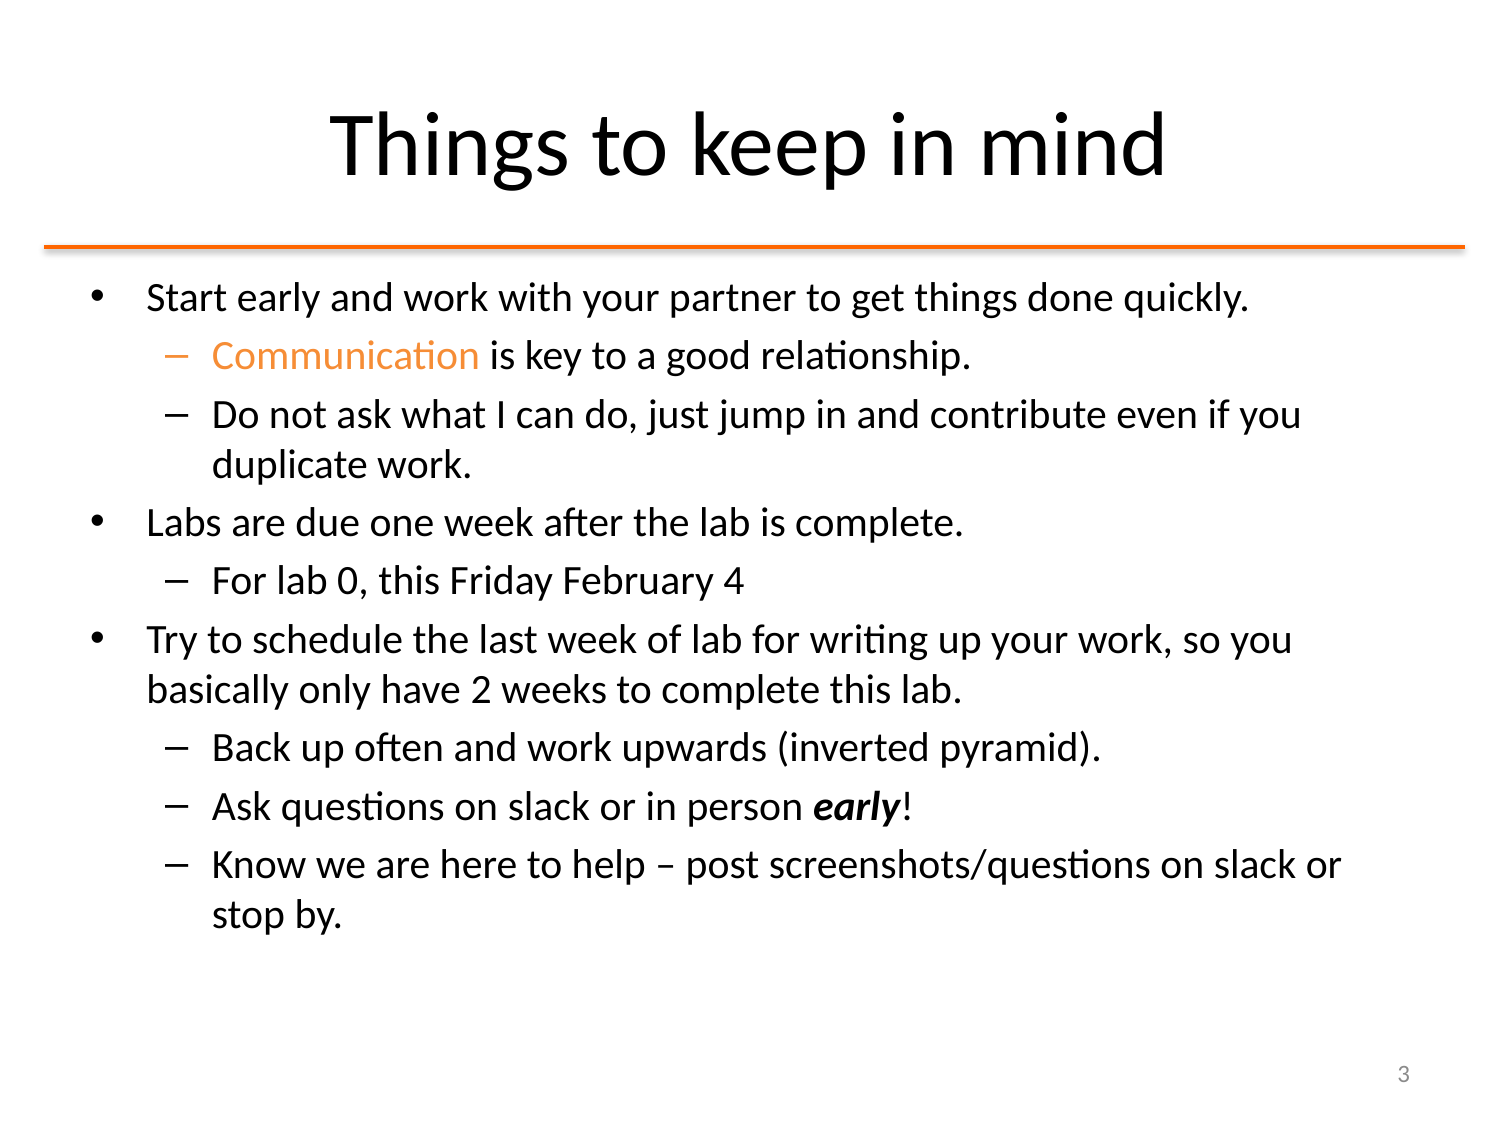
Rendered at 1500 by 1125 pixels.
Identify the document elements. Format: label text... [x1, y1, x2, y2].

slide_number 3 [1074, 1042, 1425, 1103]
title Things to keep in mind [75, 45, 1425, 233]
list Start early and work with your partner to get things done quickly. Communication is key to a good relationship. Do not ask what I can do, just jump in and contribute even if you duplicate work. Labs are due one week after the lab is complete. For lab 0, this Friday February 4 Try to schedule the last week of lab for writing up your work, so you basically only have 2 weeks to complete this lab. Back up often and work upwards (inverted pyramid). Ask questions on slack or in person early! Know we are here to help – post screenshots/questions on slack or stop by. [75, 262, 1425, 1005]
